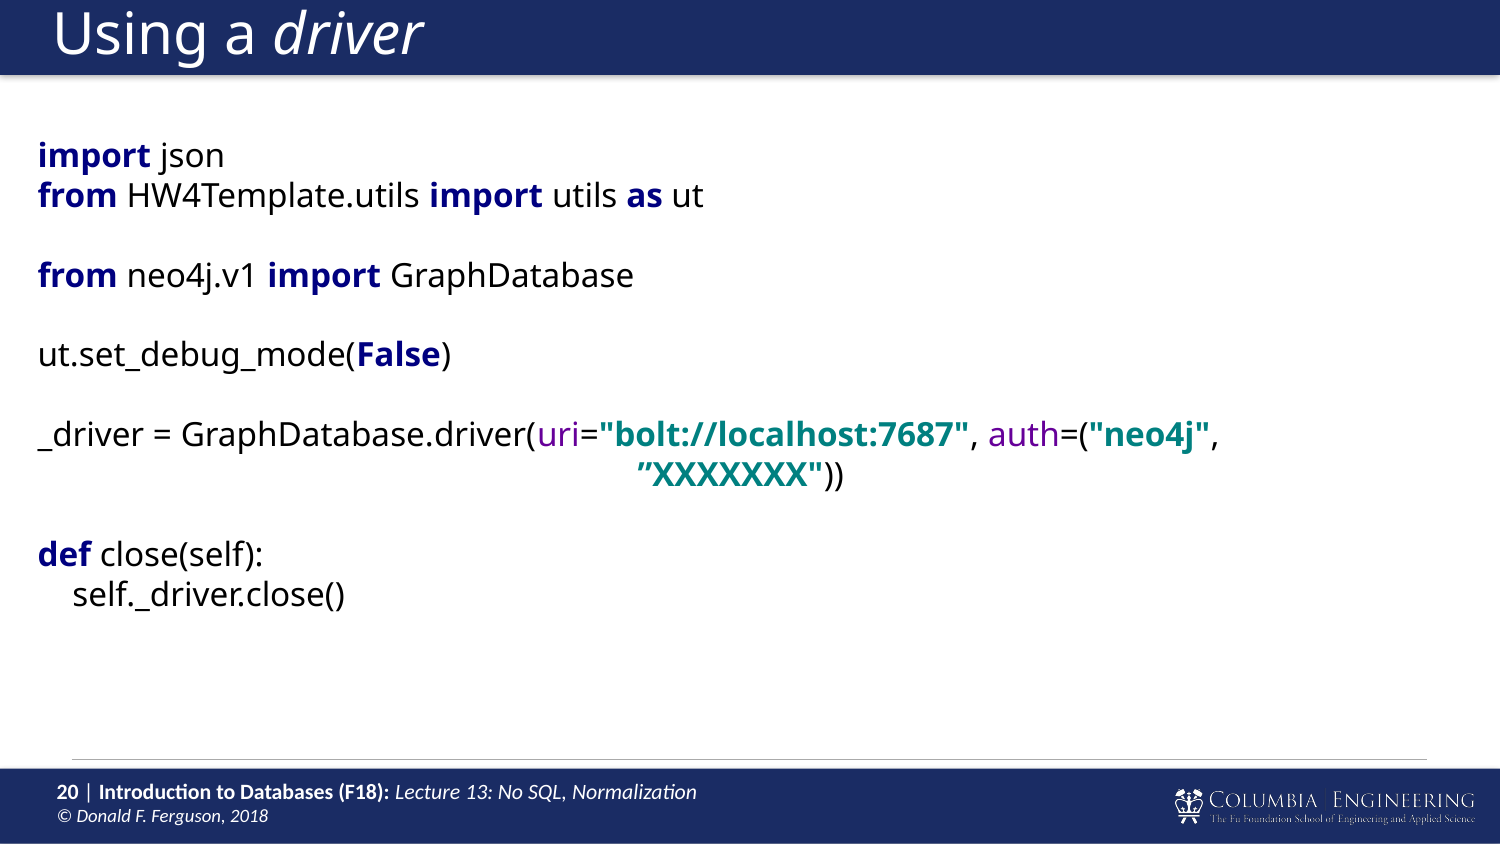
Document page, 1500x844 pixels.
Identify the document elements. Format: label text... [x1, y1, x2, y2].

list import json from HW4Template.utils import utils as ut from neo4j.v1 import GraphDatabase ut.set_debug_mode(False) _driver = GraphDatabase.driver(uri="bolt://localhost:7687", auth=("neo4j", ”XXXXXXX")) def close(self): self._driver.close() [37, 134, 1432, 741]
title Using a driver [37, 0, 1396, 61]
